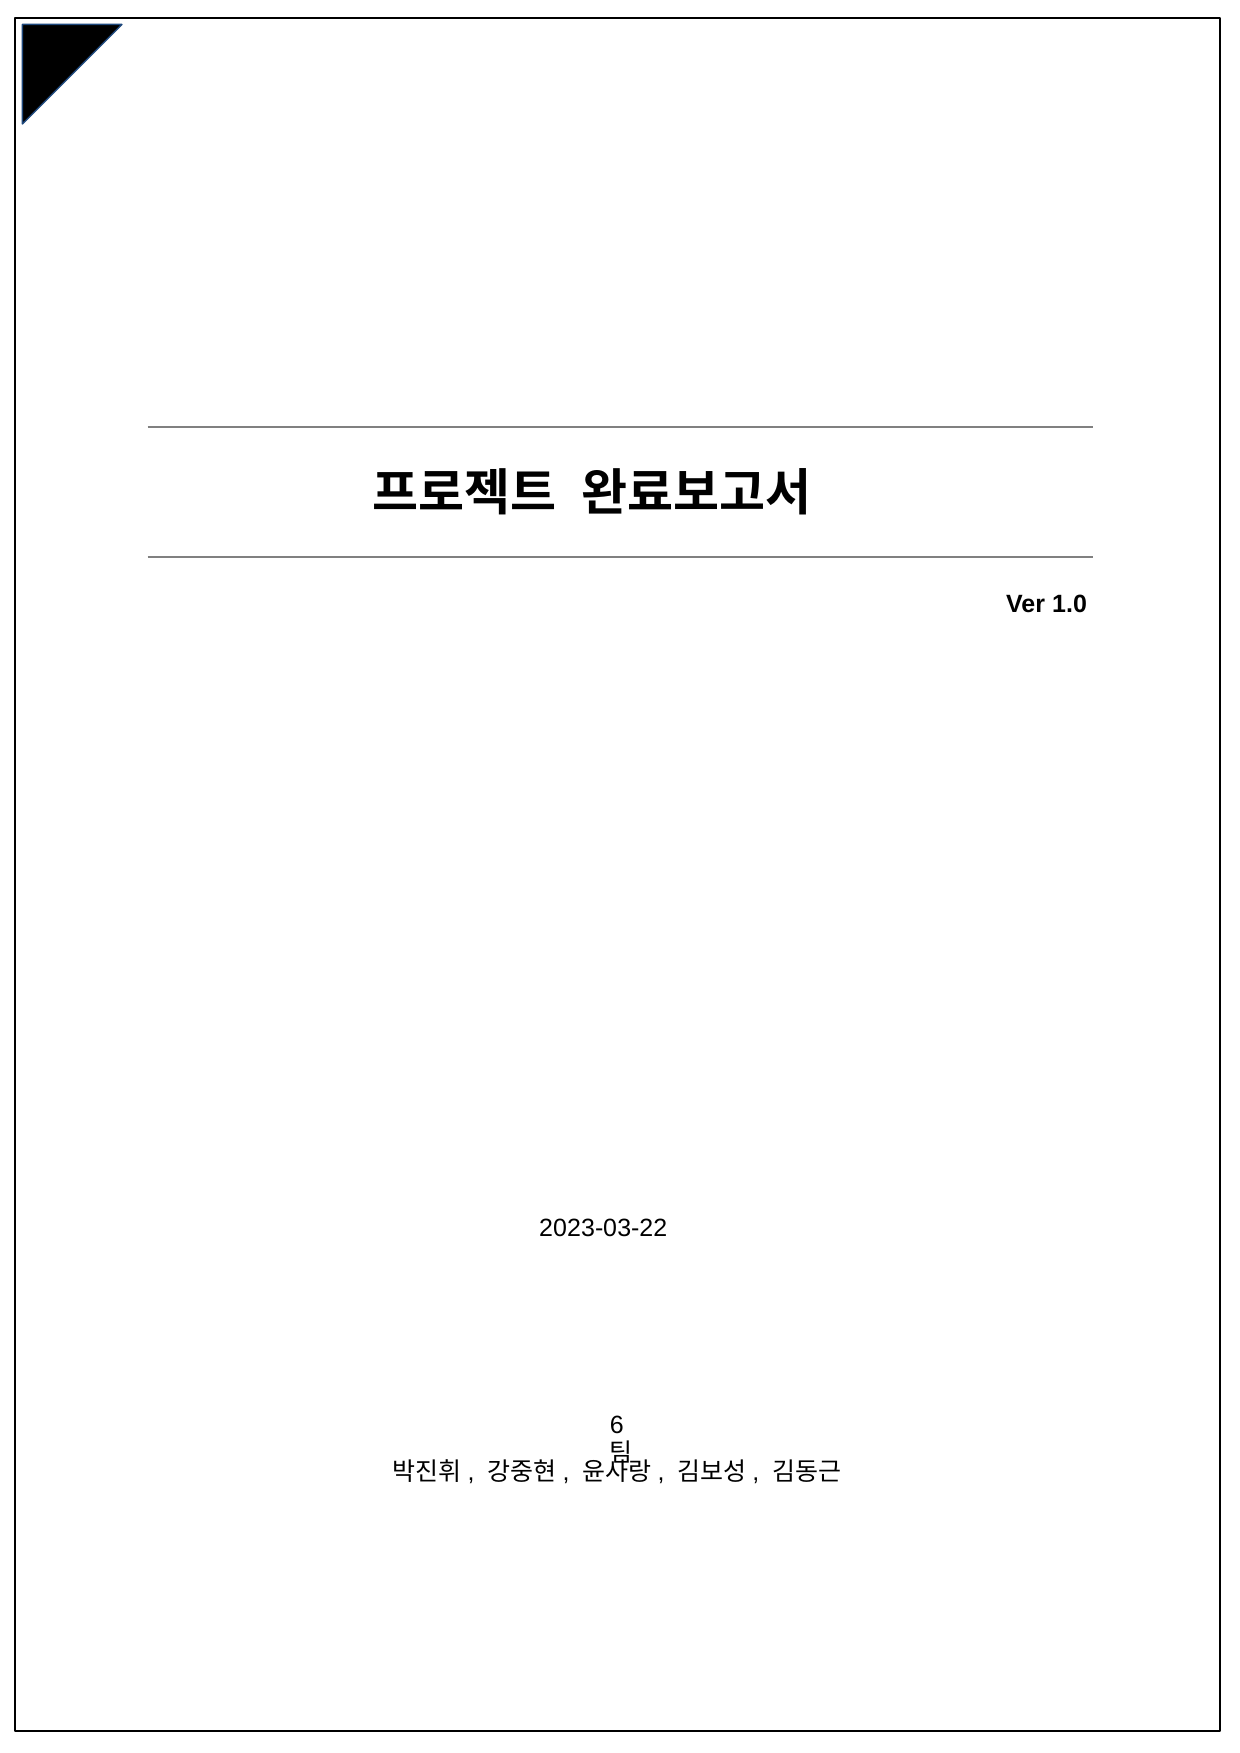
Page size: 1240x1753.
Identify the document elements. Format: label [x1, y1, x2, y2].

text_box [15, 18, 1220, 1731]
text_box [22, 24, 122, 124]
